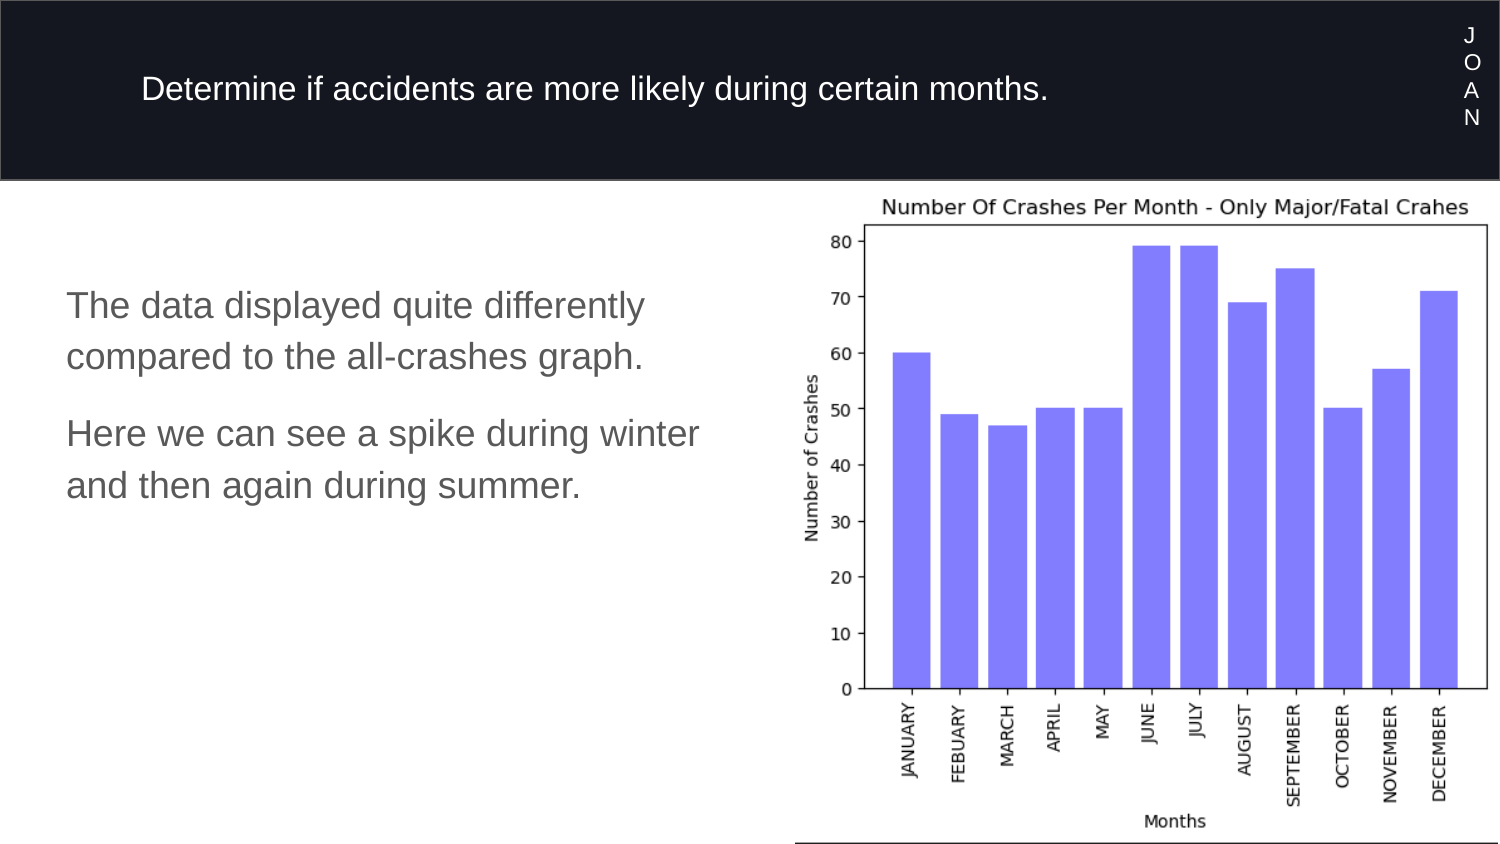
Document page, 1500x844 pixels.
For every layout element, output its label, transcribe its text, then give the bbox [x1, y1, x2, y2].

title Determine if accidents are more likely during certain months. [51, 52, 1448, 129]
picture [795, 188, 1498, 844]
text_box [0, 0, 1500, 181]
list The data displayed quite differently compared to the all-crashes graph. Here we can see a spike during winter and then again during summer. [51, 189, 750, 750]
text_box JOAN [1448, 5, 1498, 146]
